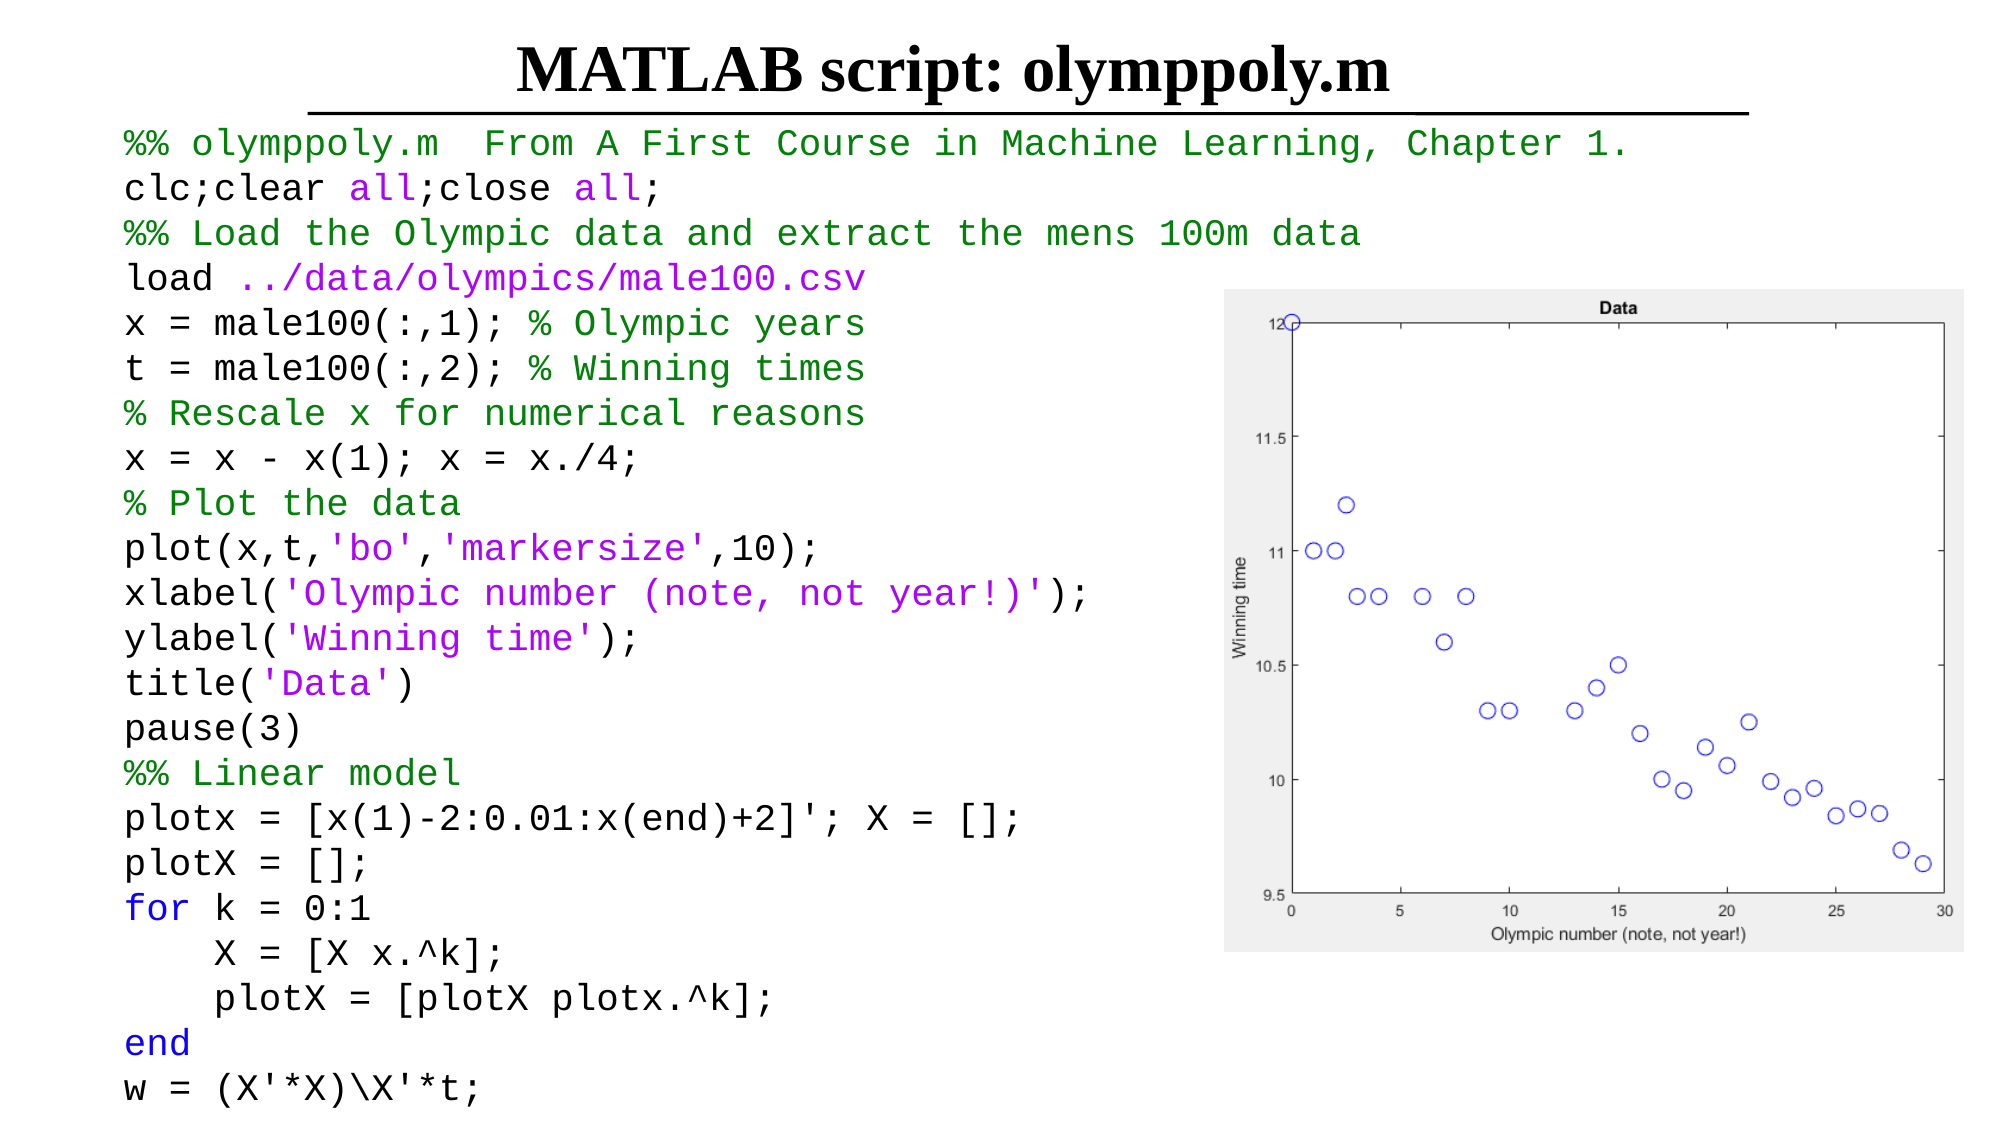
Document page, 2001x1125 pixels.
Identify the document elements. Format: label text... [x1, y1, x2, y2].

text_box MATLAB script: olymppoly.m [501, 17, 1407, 110]
text_box %% olymppoly.m From A First Course in Machine Learning, Chapter 1. clc;clear all;close all; %% Load the Olympic data and extract the mens 100m data load ../data/olympics/male100.csv x = male100(:,1); % Olympic years t = male100(:,2); % Winning times % Rescale x for numerical reasons x = x - x(1); x = x./4; % Plot the data plot(x,t,'bo','markersize',10); xlabel('Olympic number (note, not year!)'); ylabel('Winning time'); title('Data') pause(3) %% Linear model plotx = [x(1)-2:0.01:x(end)+2]'; X = []; plotX = []; for k = 0:1 X = [X x.^k]; plotX = [plotX plotx.^k]; end w = (X'*X)\X'*t; [108, 110, 1699, 1115]
picture [1224, 289, 1964, 952]
